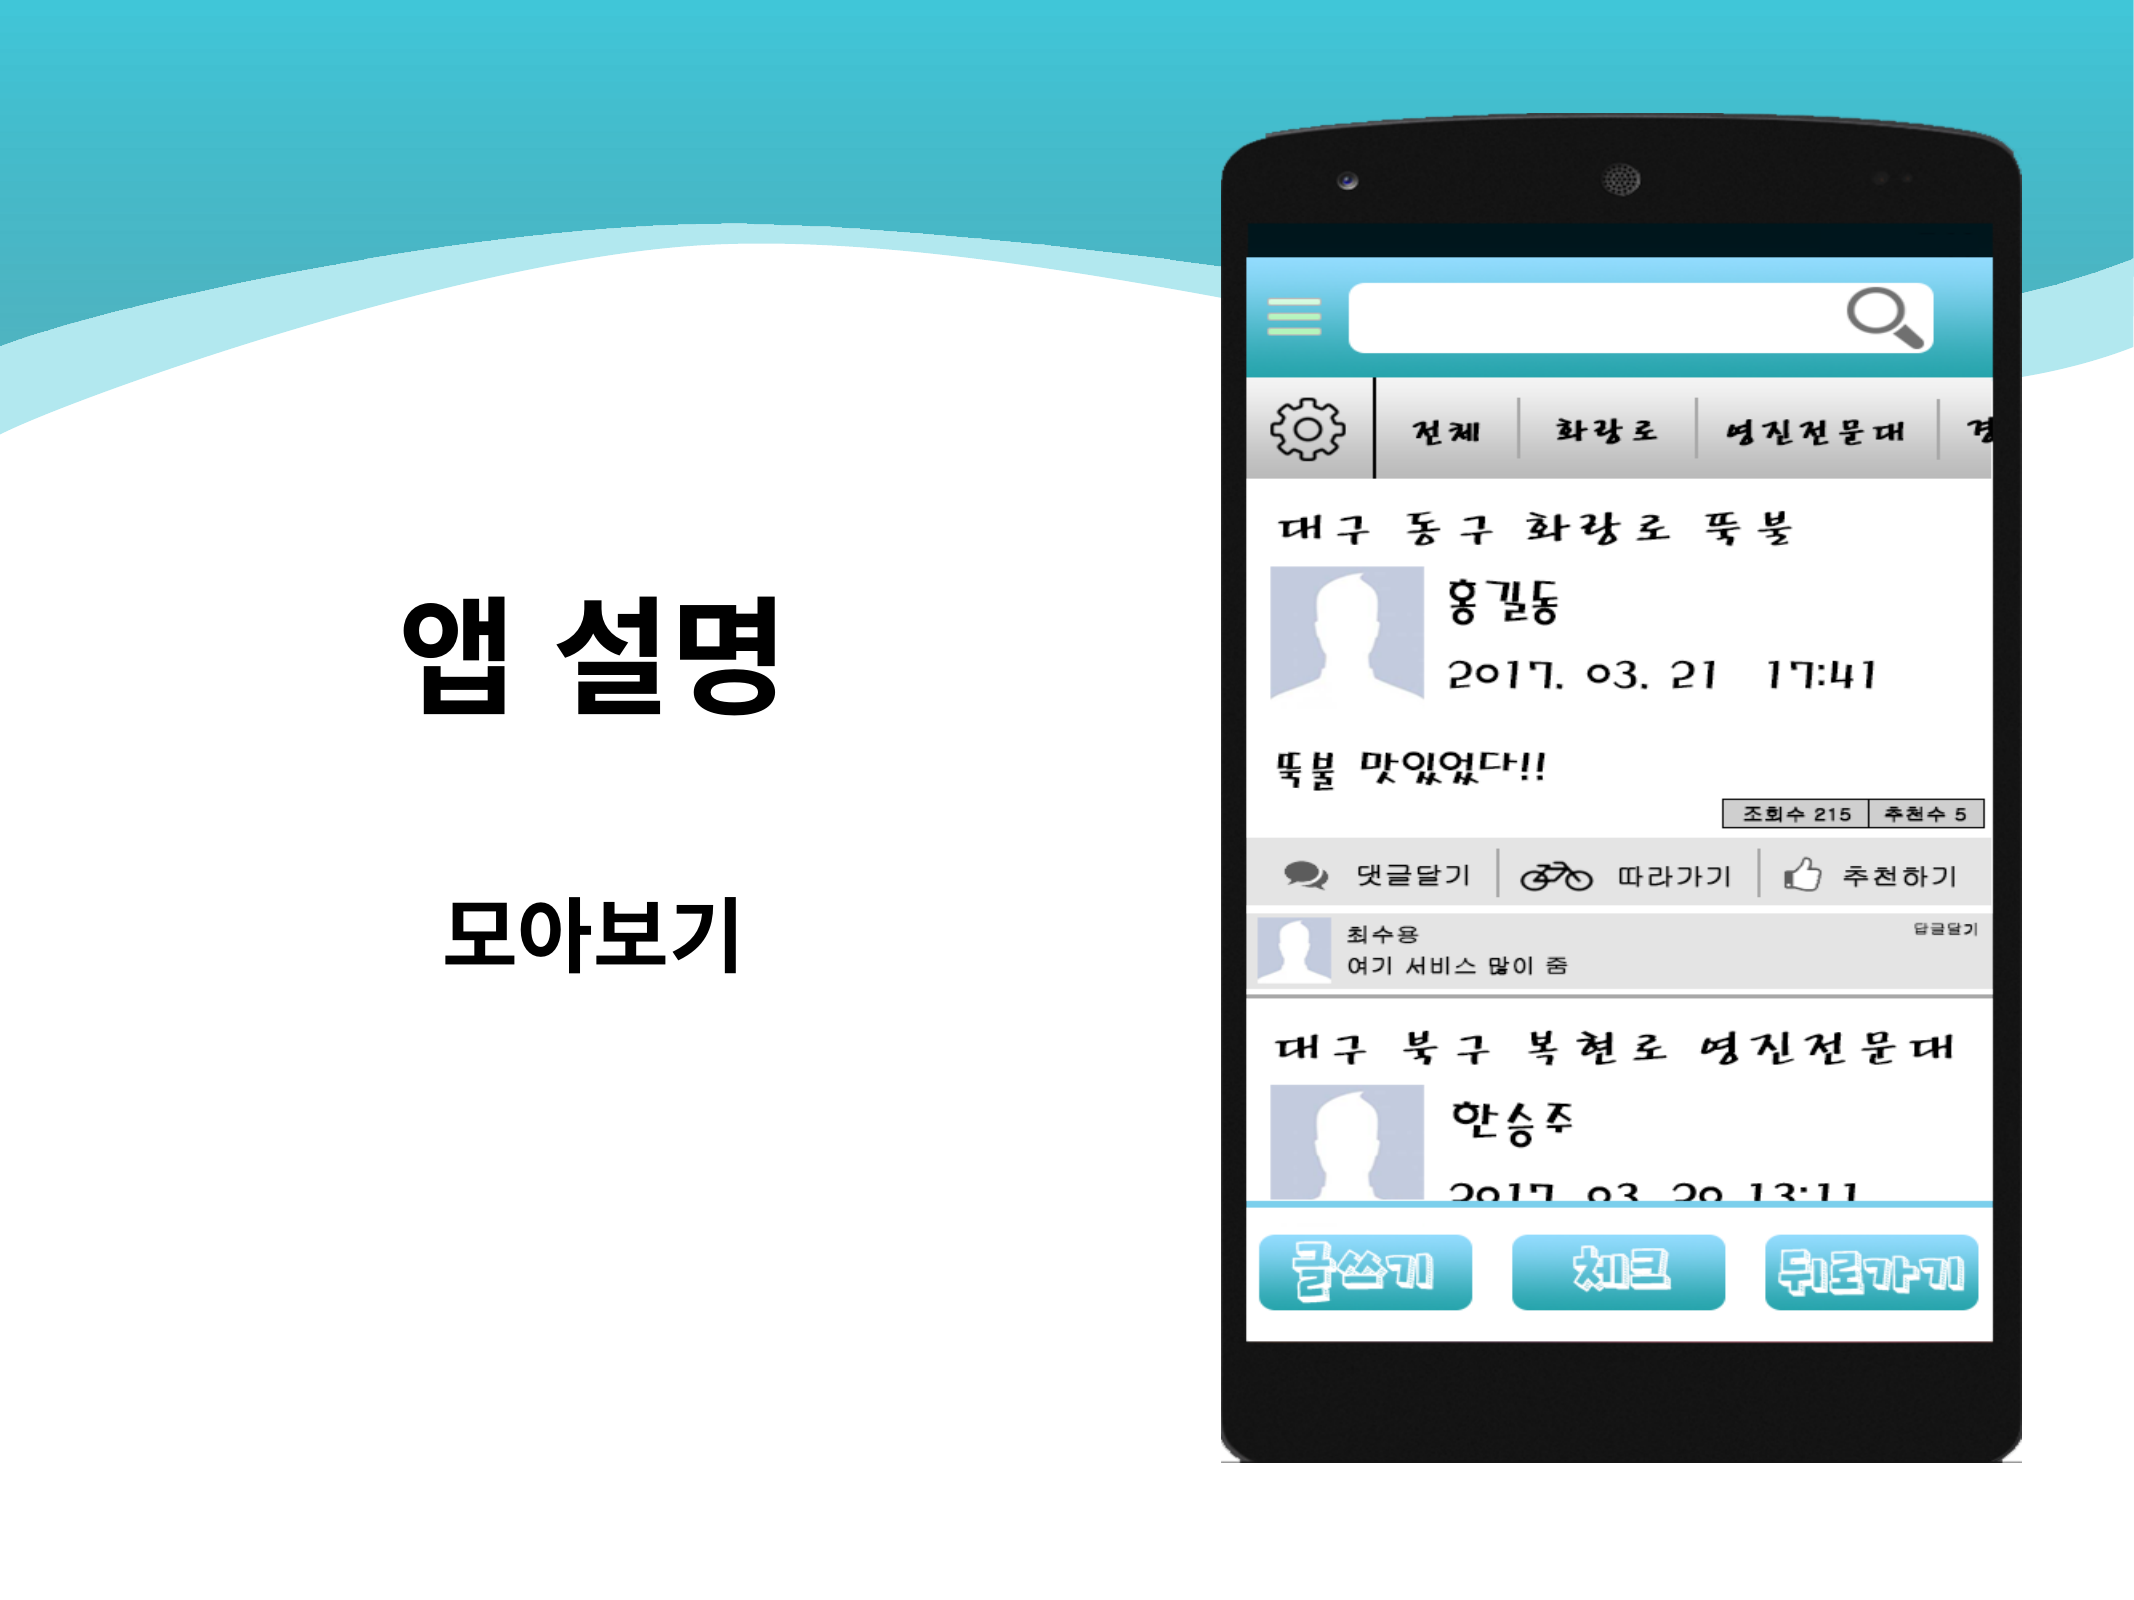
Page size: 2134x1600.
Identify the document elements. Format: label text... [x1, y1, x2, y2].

picture [1221, 112, 2023, 1463]
title 앱 설명 모아보기 [156, 334, 1032, 991]
